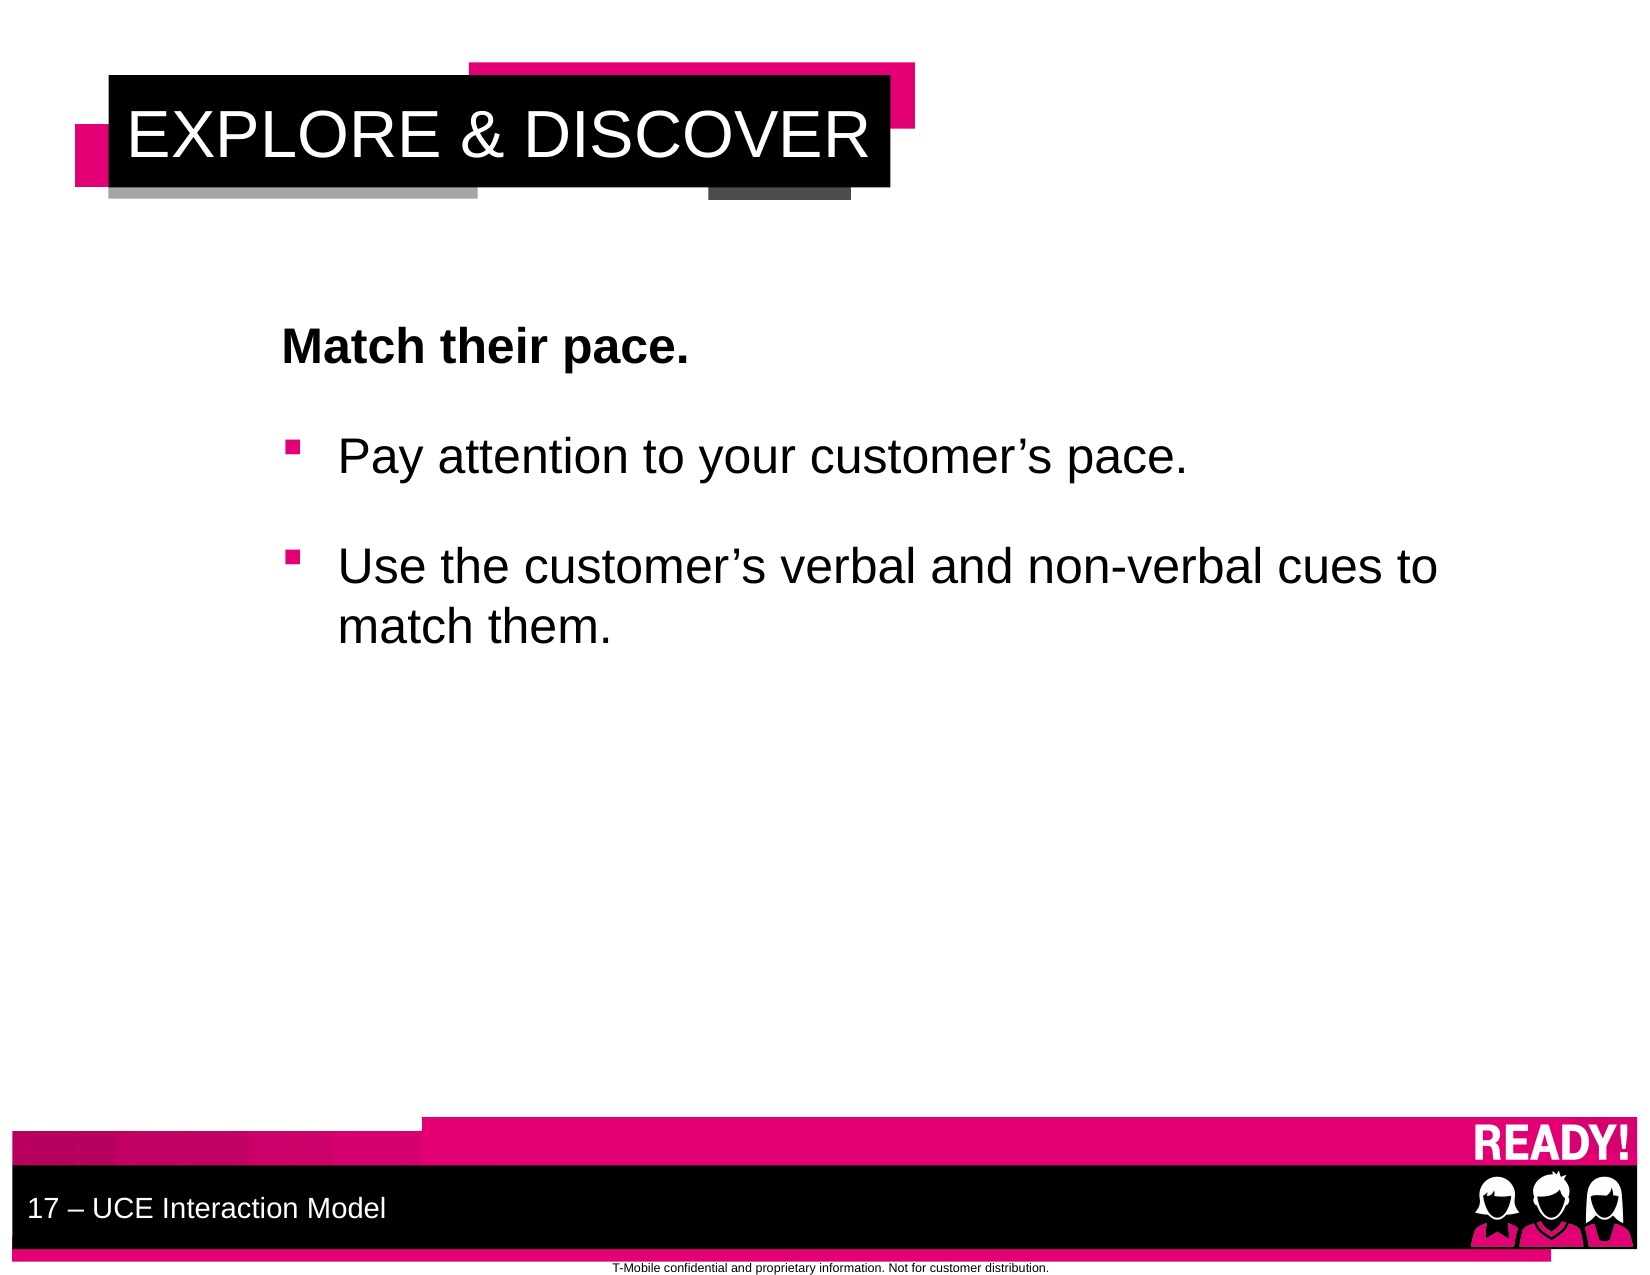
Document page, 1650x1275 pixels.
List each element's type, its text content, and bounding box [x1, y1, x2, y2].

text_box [74, 62, 916, 201]
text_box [12, 1104, 1646, 1275]
text_box Match their pace. Pay attention to your customer’s pace. Use the customer’s verbal and non-verbal cues to match them. [183, 306, 1468, 772]
